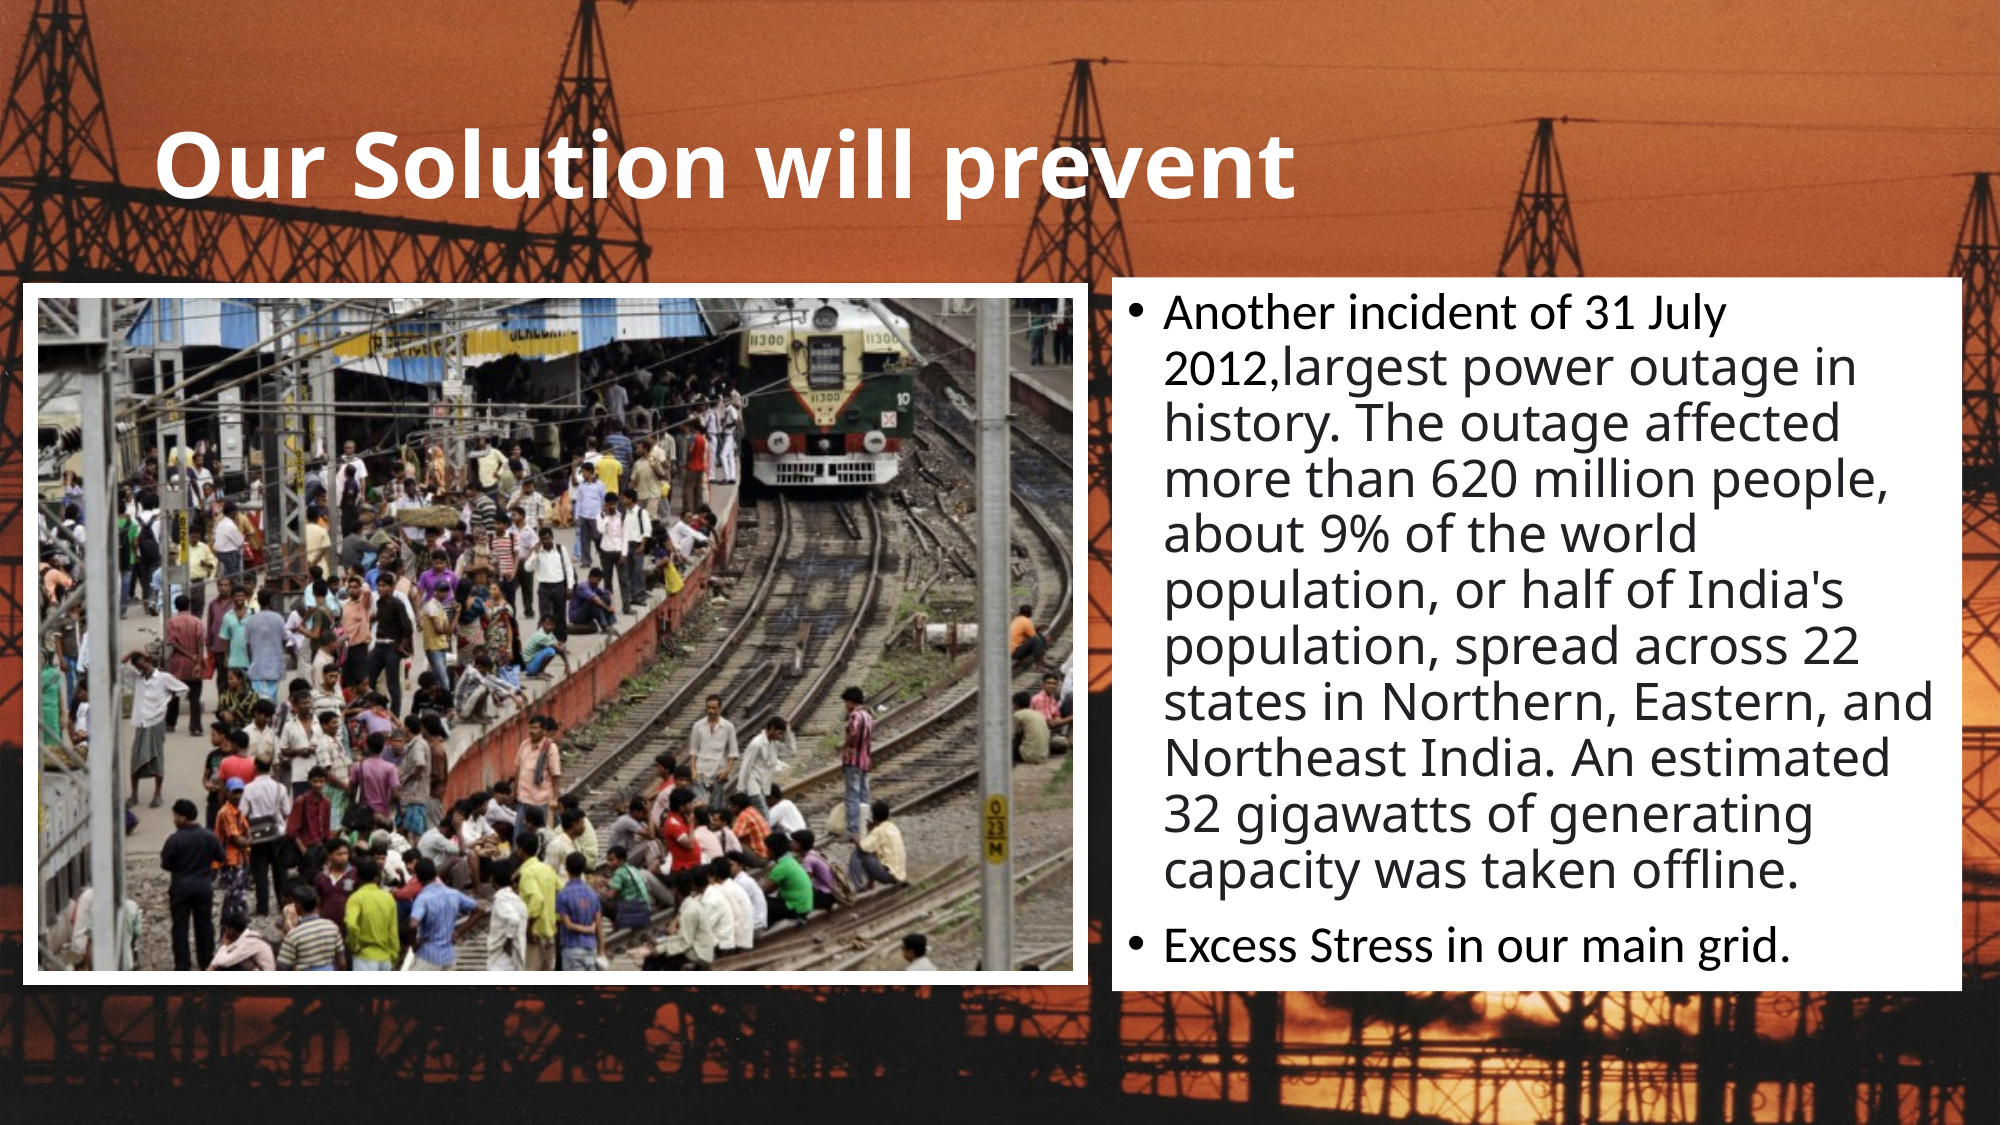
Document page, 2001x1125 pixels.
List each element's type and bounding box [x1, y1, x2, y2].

picture [37, 297, 1074, 971]
list [0, 0, 2000, 1125]
